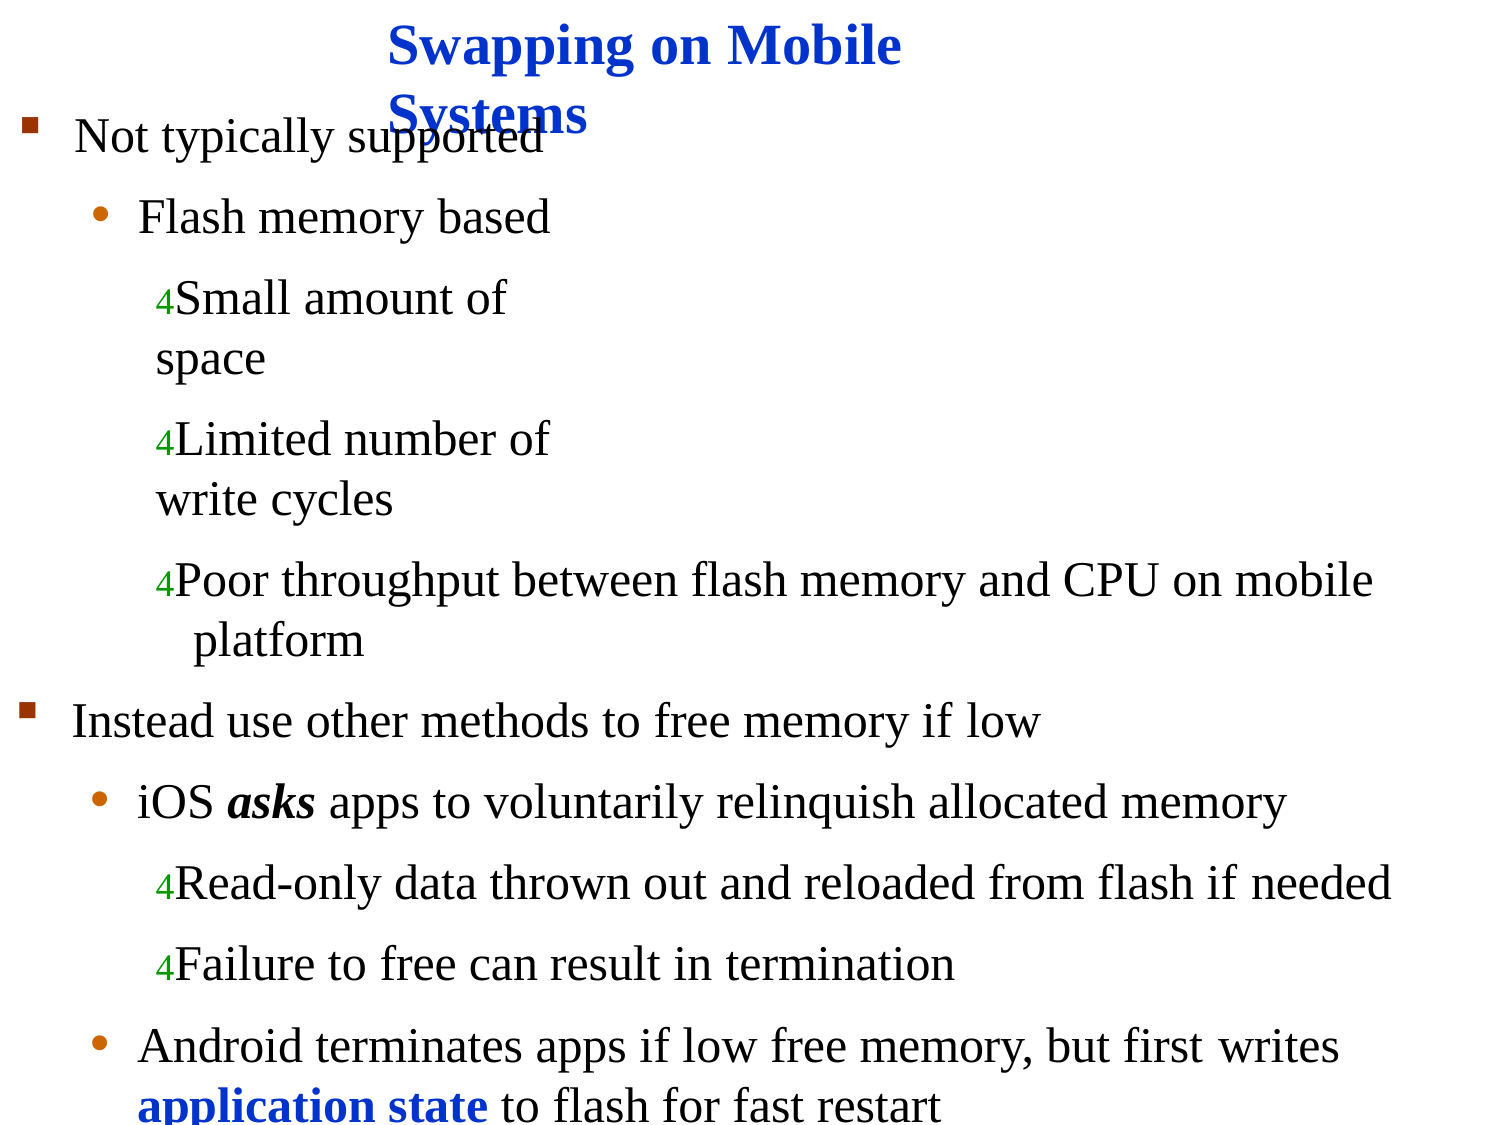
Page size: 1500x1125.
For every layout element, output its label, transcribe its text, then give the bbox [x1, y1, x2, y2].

title Swapping on Mobile Systems [384, 3, 1118, 85]
text_box Not typically supported Flash memory based Small amount of space Limited number of write cycles Poor throughput between flash memory and CPU on mobile platform Instead use other methods to free memory if low iOS asks apps to voluntarily relinquish allocated memory Read-only data thrown out and reloaded from flash if needed Failure to free can result in termination Android terminates apps if low free memory, but first writes application state to flash for fast restart Both OSes support paging [12, 85, 1414, 1125]
